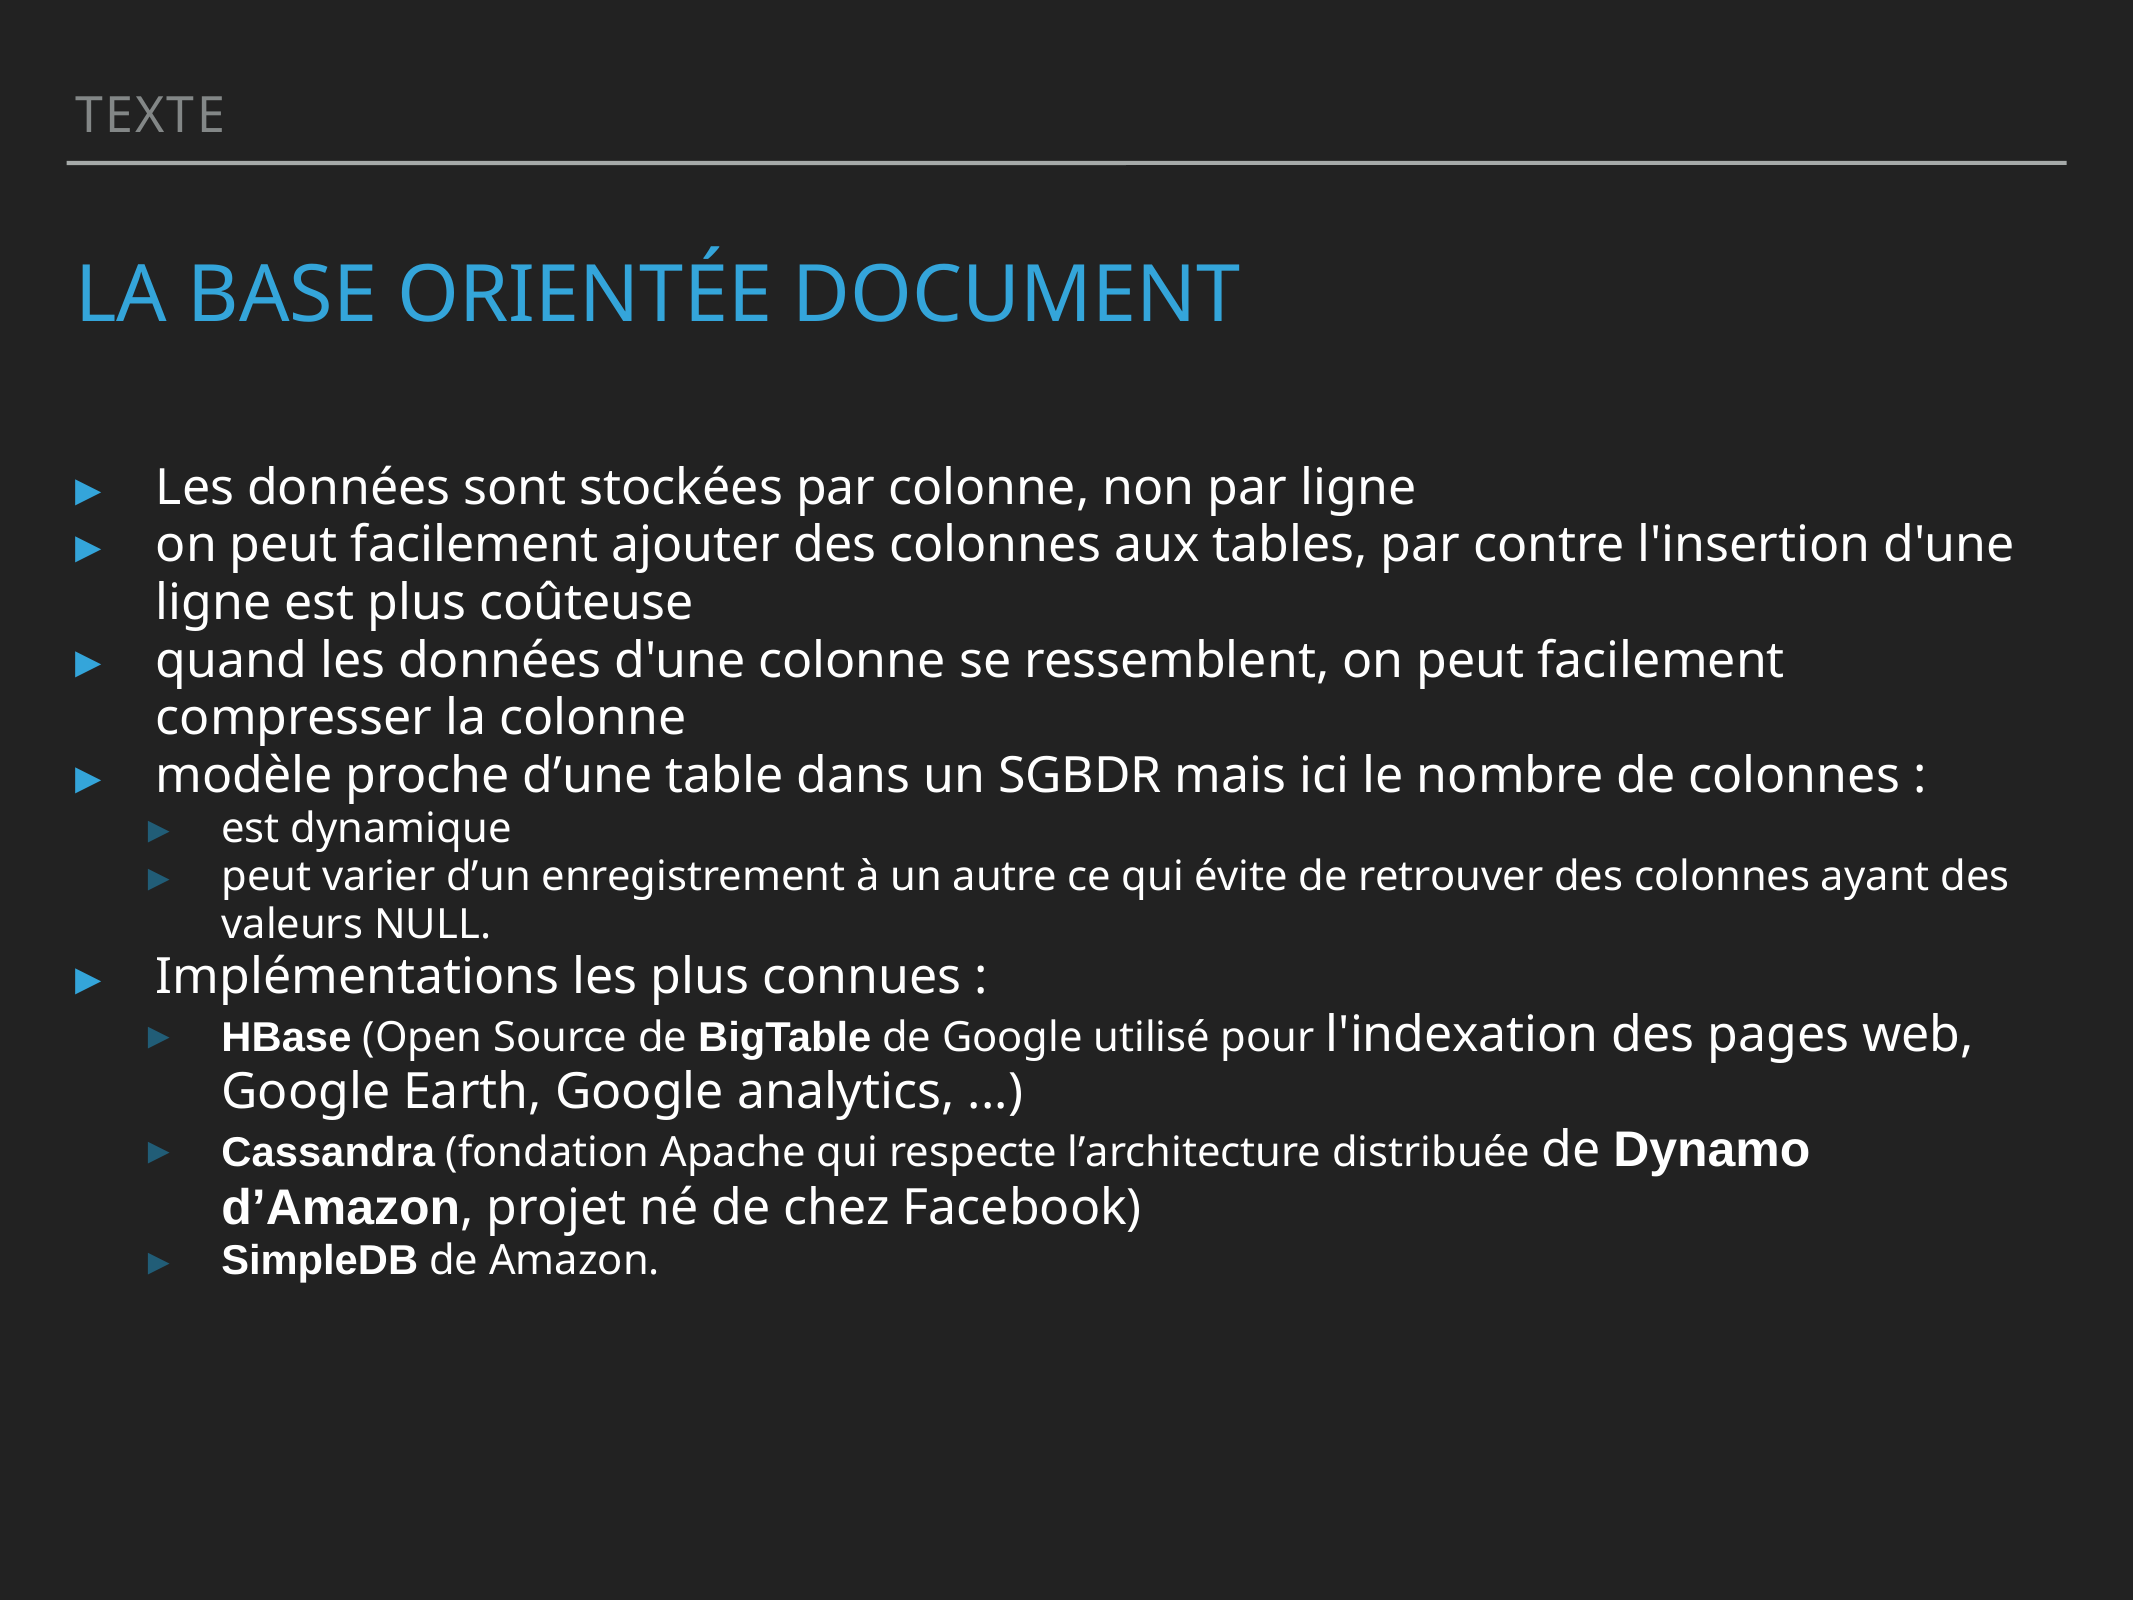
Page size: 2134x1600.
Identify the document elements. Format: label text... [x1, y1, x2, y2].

list Texte [66, 74, 1901, 151]
list Les données sont stockées par colonne, non par ligne on peut facilement ajouter des colonnes aux tables, par contre l'insertion d'une ligne est plus coûteuse quand les données d'une colonne se ressemblent, on peut facilement compresser la colonne modèle proche dʼune table dans un SGBDR mais ici le nombre de colonnes : est dynamique peut varier dʼun enregistrement à un autre ce qui évite de retrouver des colonnes ayant des valeurs NULL. Implémentations les plus connues : HBase (Open Source de BigTable de Google utilisé pour l'indexation des pages web, Google Earth, Google analytics, ...) Cassandra (fondation Apache qui respecte lʼarchitecture distribuée de Dynamo dʼAmazon, projet né de chez Facebook) SimpleDB de Amazon. [66, 449, 2068, 1453]
title La base orientée document [66, 251, 2068, 372]
